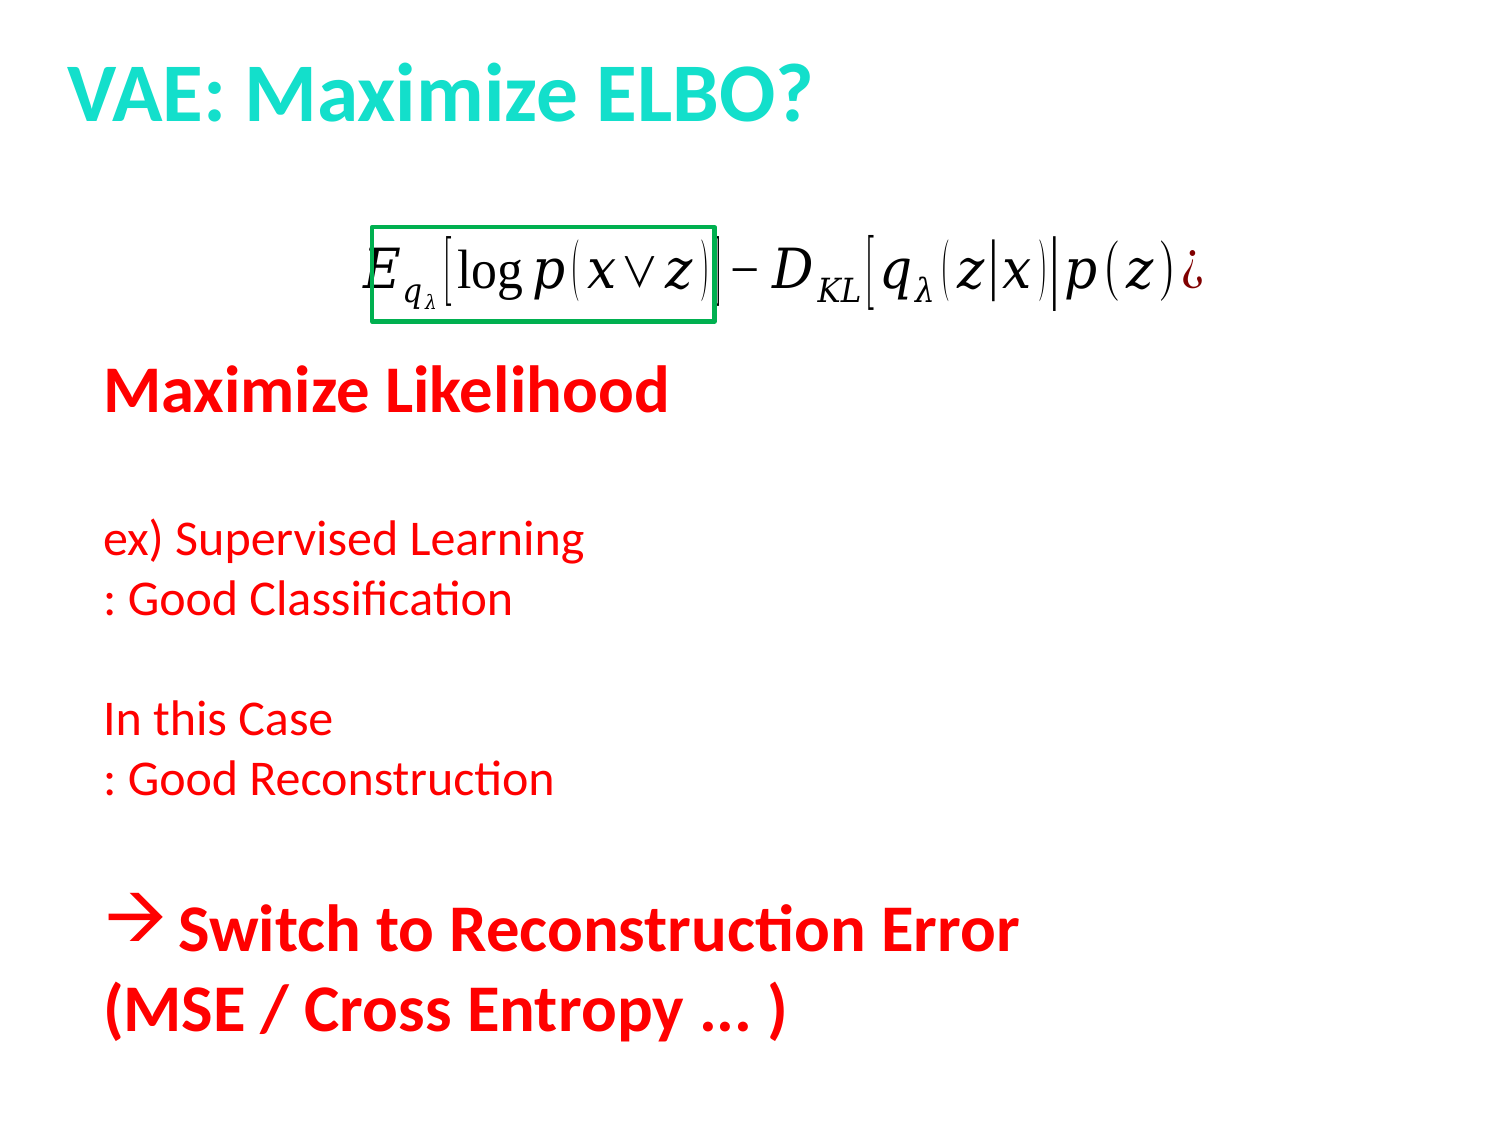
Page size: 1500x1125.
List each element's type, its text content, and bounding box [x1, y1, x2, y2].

text_box Maximize Likelihood ex) Supervised Learning : Good Classification In this Case : Good Reconstruction Switch to Reconstruction Error (MSE / Cross Entropy ... ) [88, 338, 1365, 1053]
text_box VAE: Maximize ELBO? [52, 30, 830, 146]
text_box [370, 225, 717, 324]
